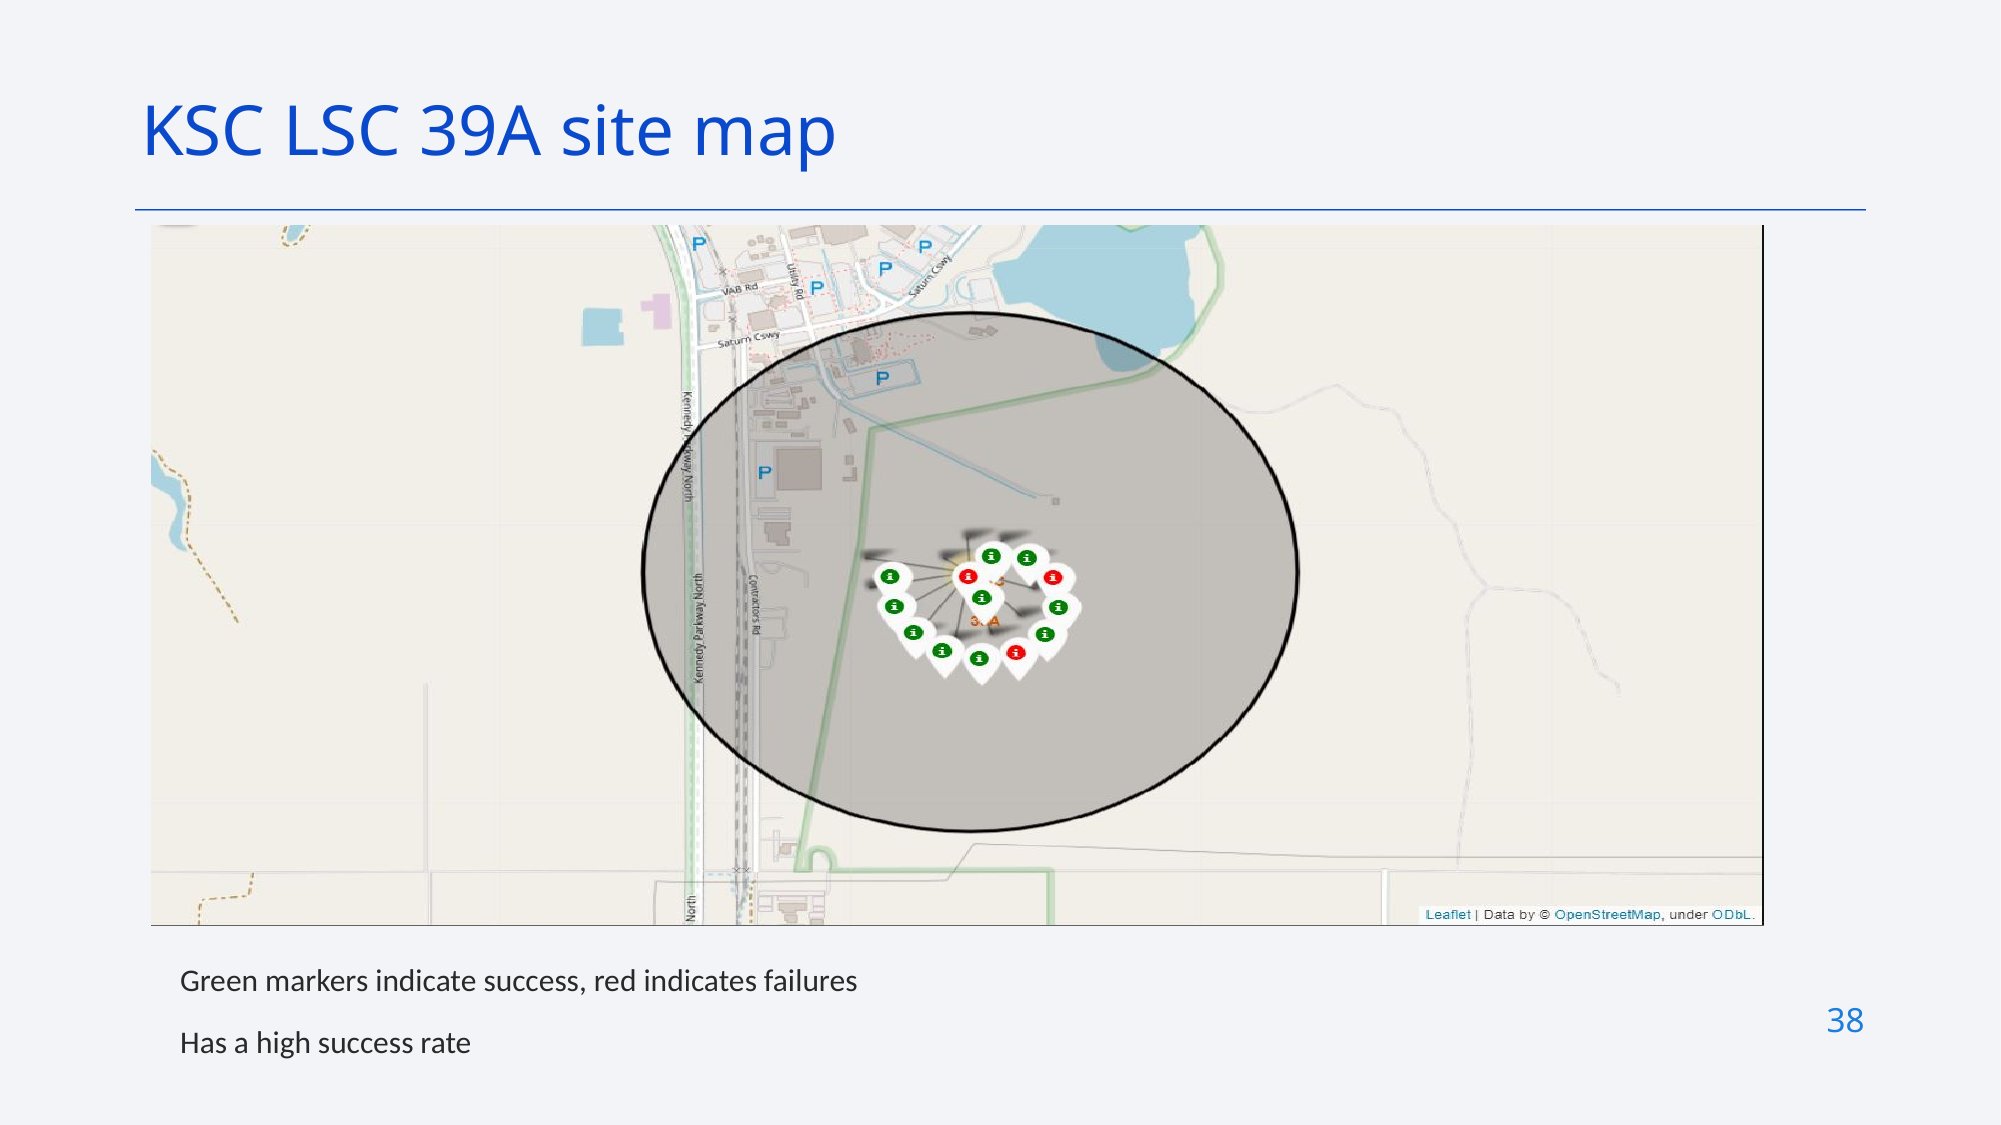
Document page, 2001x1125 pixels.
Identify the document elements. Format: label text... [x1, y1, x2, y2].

picture [0, 0, 2001, 1125]
slide_number 38 [1764, 988, 1880, 1055]
list Green markers indicate success, red indicates failures Has a high success rate [164, 952, 1764, 1069]
text_box KSC LSC 39A site map [126, 88, 1852, 179]
